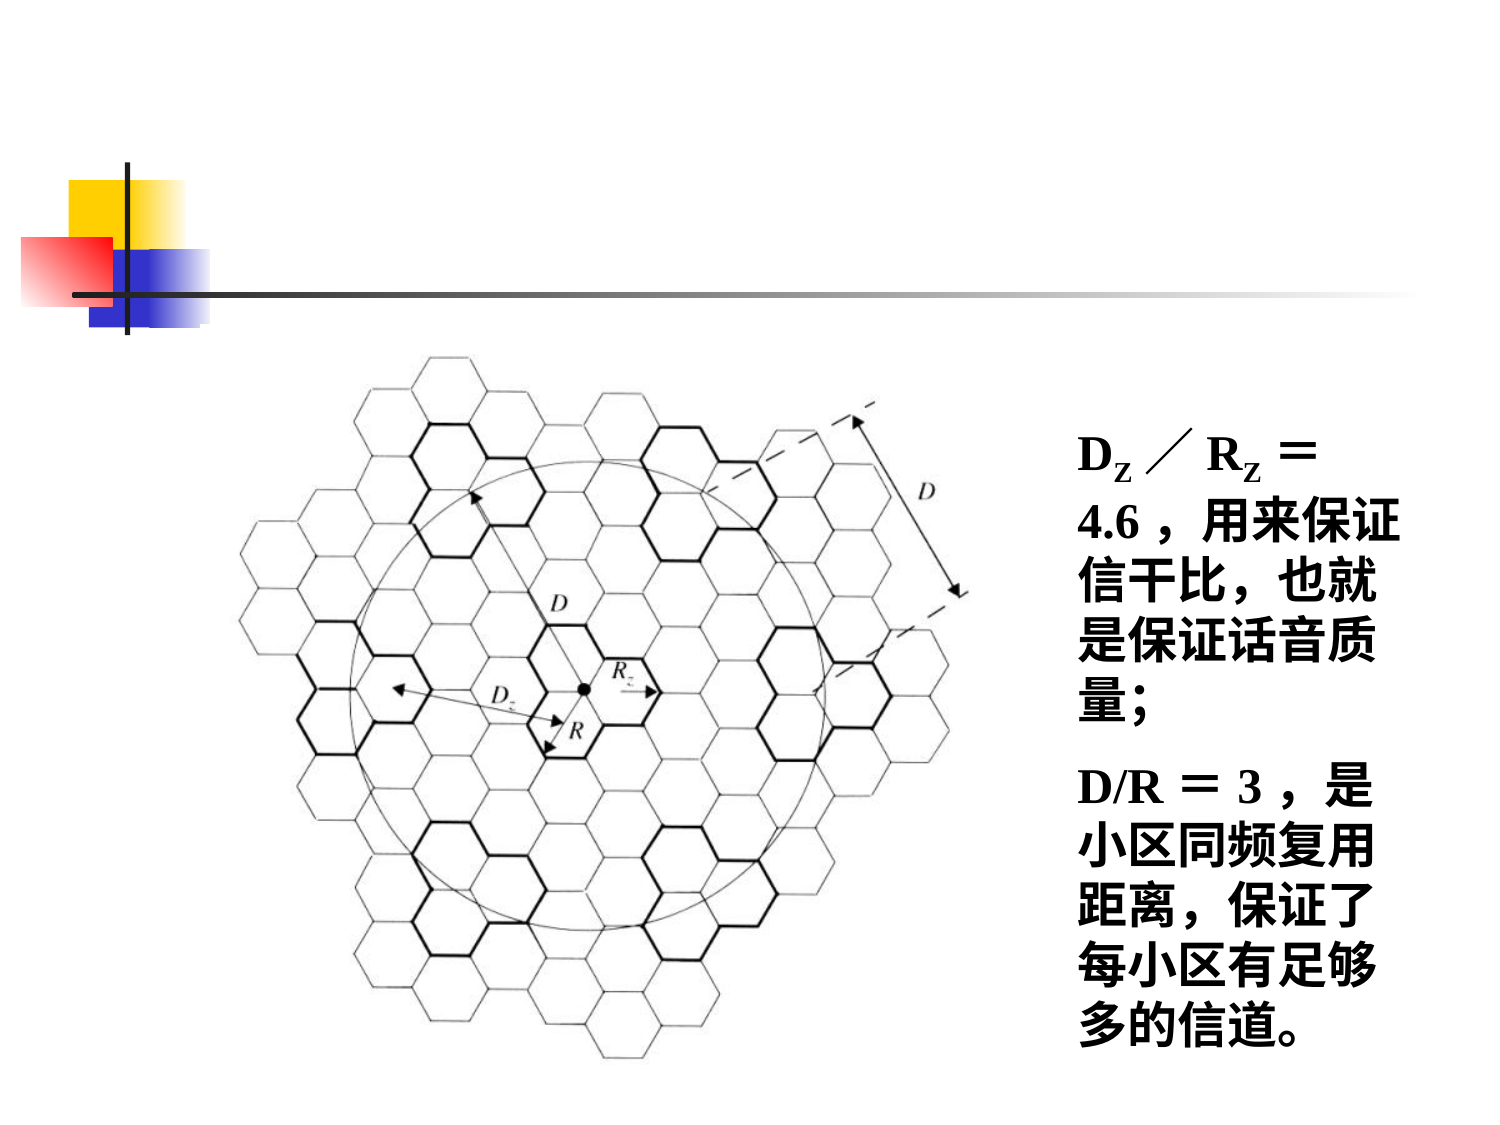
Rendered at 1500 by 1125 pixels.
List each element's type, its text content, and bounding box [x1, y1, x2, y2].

picture [199, 324, 1015, 1075]
text_box DZ／RZ＝4.6，用来保证信干比，也就是保证话音质量； D/R＝3，是小区同频复用距离，保证了每小区有足够多的信道。 [1062, 412, 1438, 1061]
